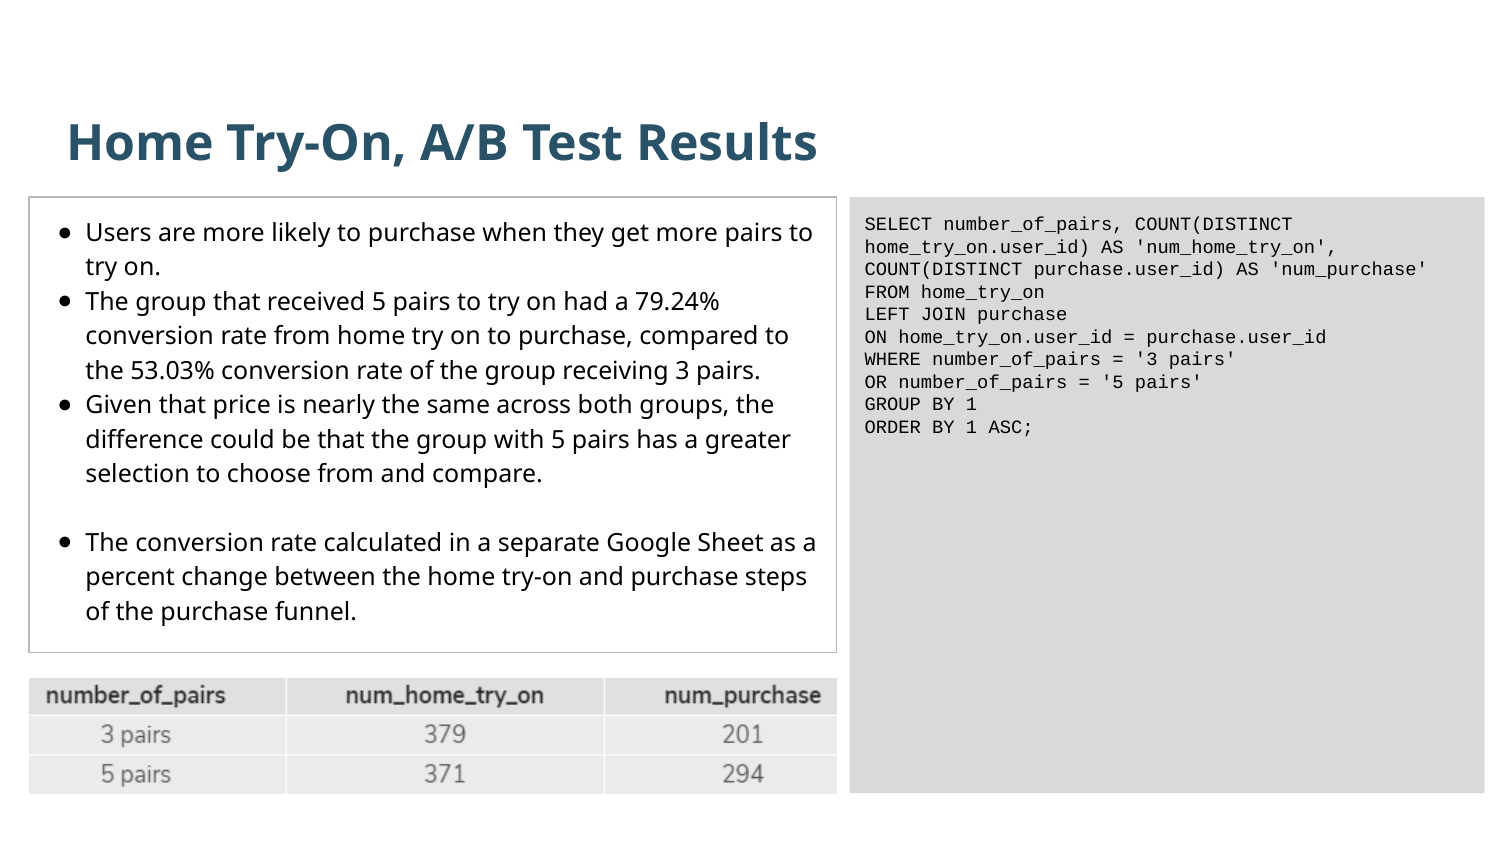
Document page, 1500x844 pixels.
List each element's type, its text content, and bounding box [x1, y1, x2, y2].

text_box Home Try-On, A/B Test Results [51, 48, 1449, 186]
picture [28, 678, 837, 794]
text_box Users are more likely to purchase when they get more pairs to try on. The group that received 5 pairs to try on had a 79.24% conversion rate from home try on to purchase, compared to the 53.03% conversion rate of the group receiving 3 pairs. Given that price is nearly the same across both groups, the difference could be that the group with 5 pairs has a greater selection to choose from and compare. The conversion rate calculated in a separate Google Sheet as a percent change between the home try-on and purchase steps of the purchase funnel. [29, 197, 837, 653]
text_box SELECT number_of_pairs, COUNT(DISTINCT home_try_on.user_id) AS 'num_home_try_on', COUNT(DISTINCT purchase.user_id) AS 'num_purchase' FROM home_try_on LEFT JOIN purchase ON home_try_on.user_id = purchase.user_id WHERE number_of_pairs = '3 pairs' OR number_of_pairs = '5 pairs' GROUP BY 1 ORDER BY 1 ASC; [849, 197, 1485, 794]
